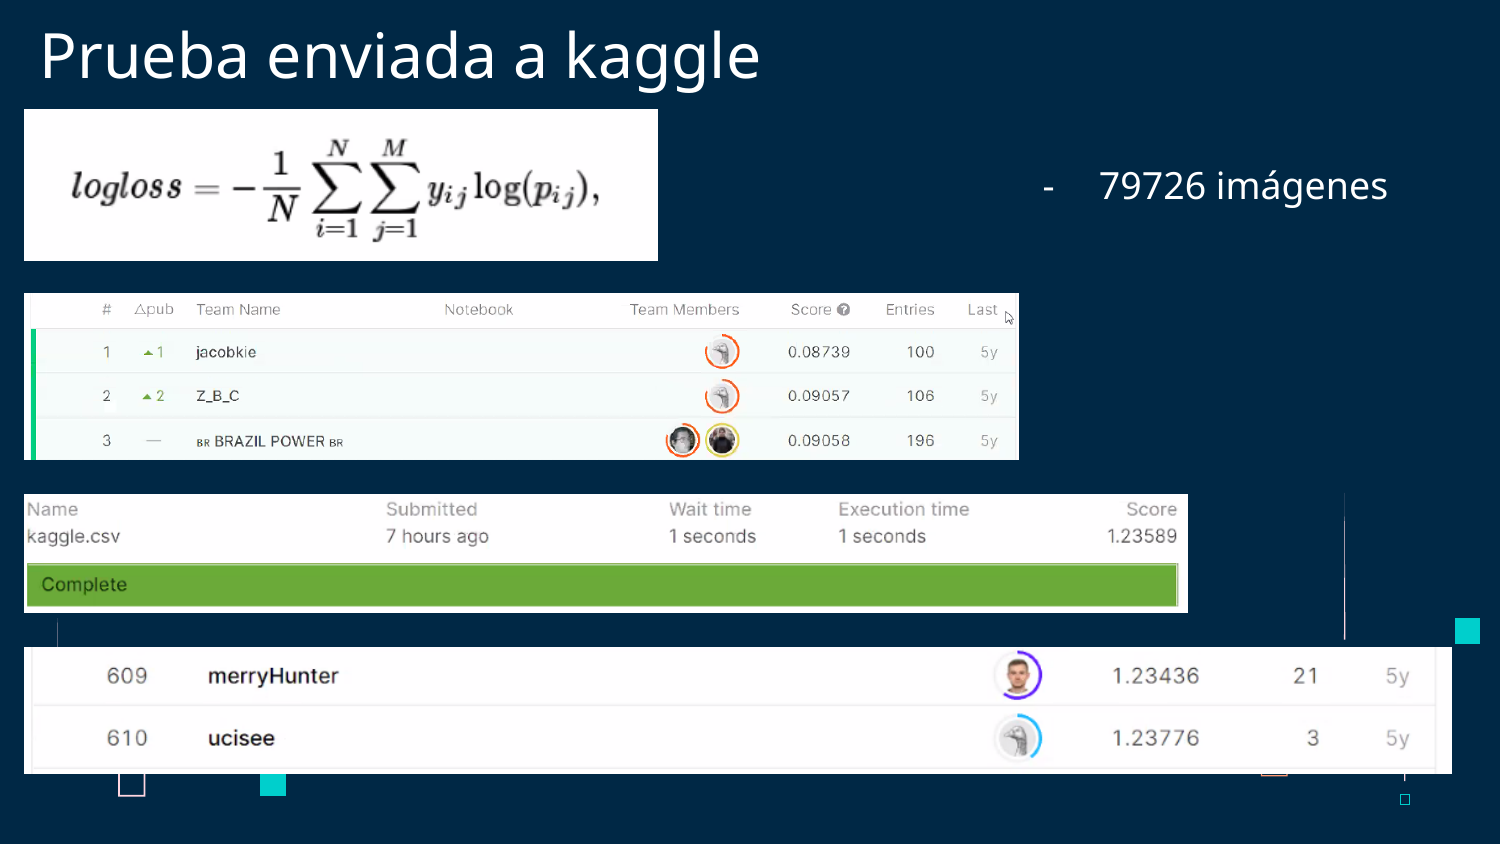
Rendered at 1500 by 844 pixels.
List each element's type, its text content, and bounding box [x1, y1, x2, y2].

picture [24, 494, 1189, 613]
picture [24, 293, 1019, 460]
text_box 79726 imágenes [1009, 147, 1452, 223]
picture [24, 108, 658, 261]
title Prueba enviada a kaggle [24, 11, 842, 106]
picture [24, 646, 1452, 775]
